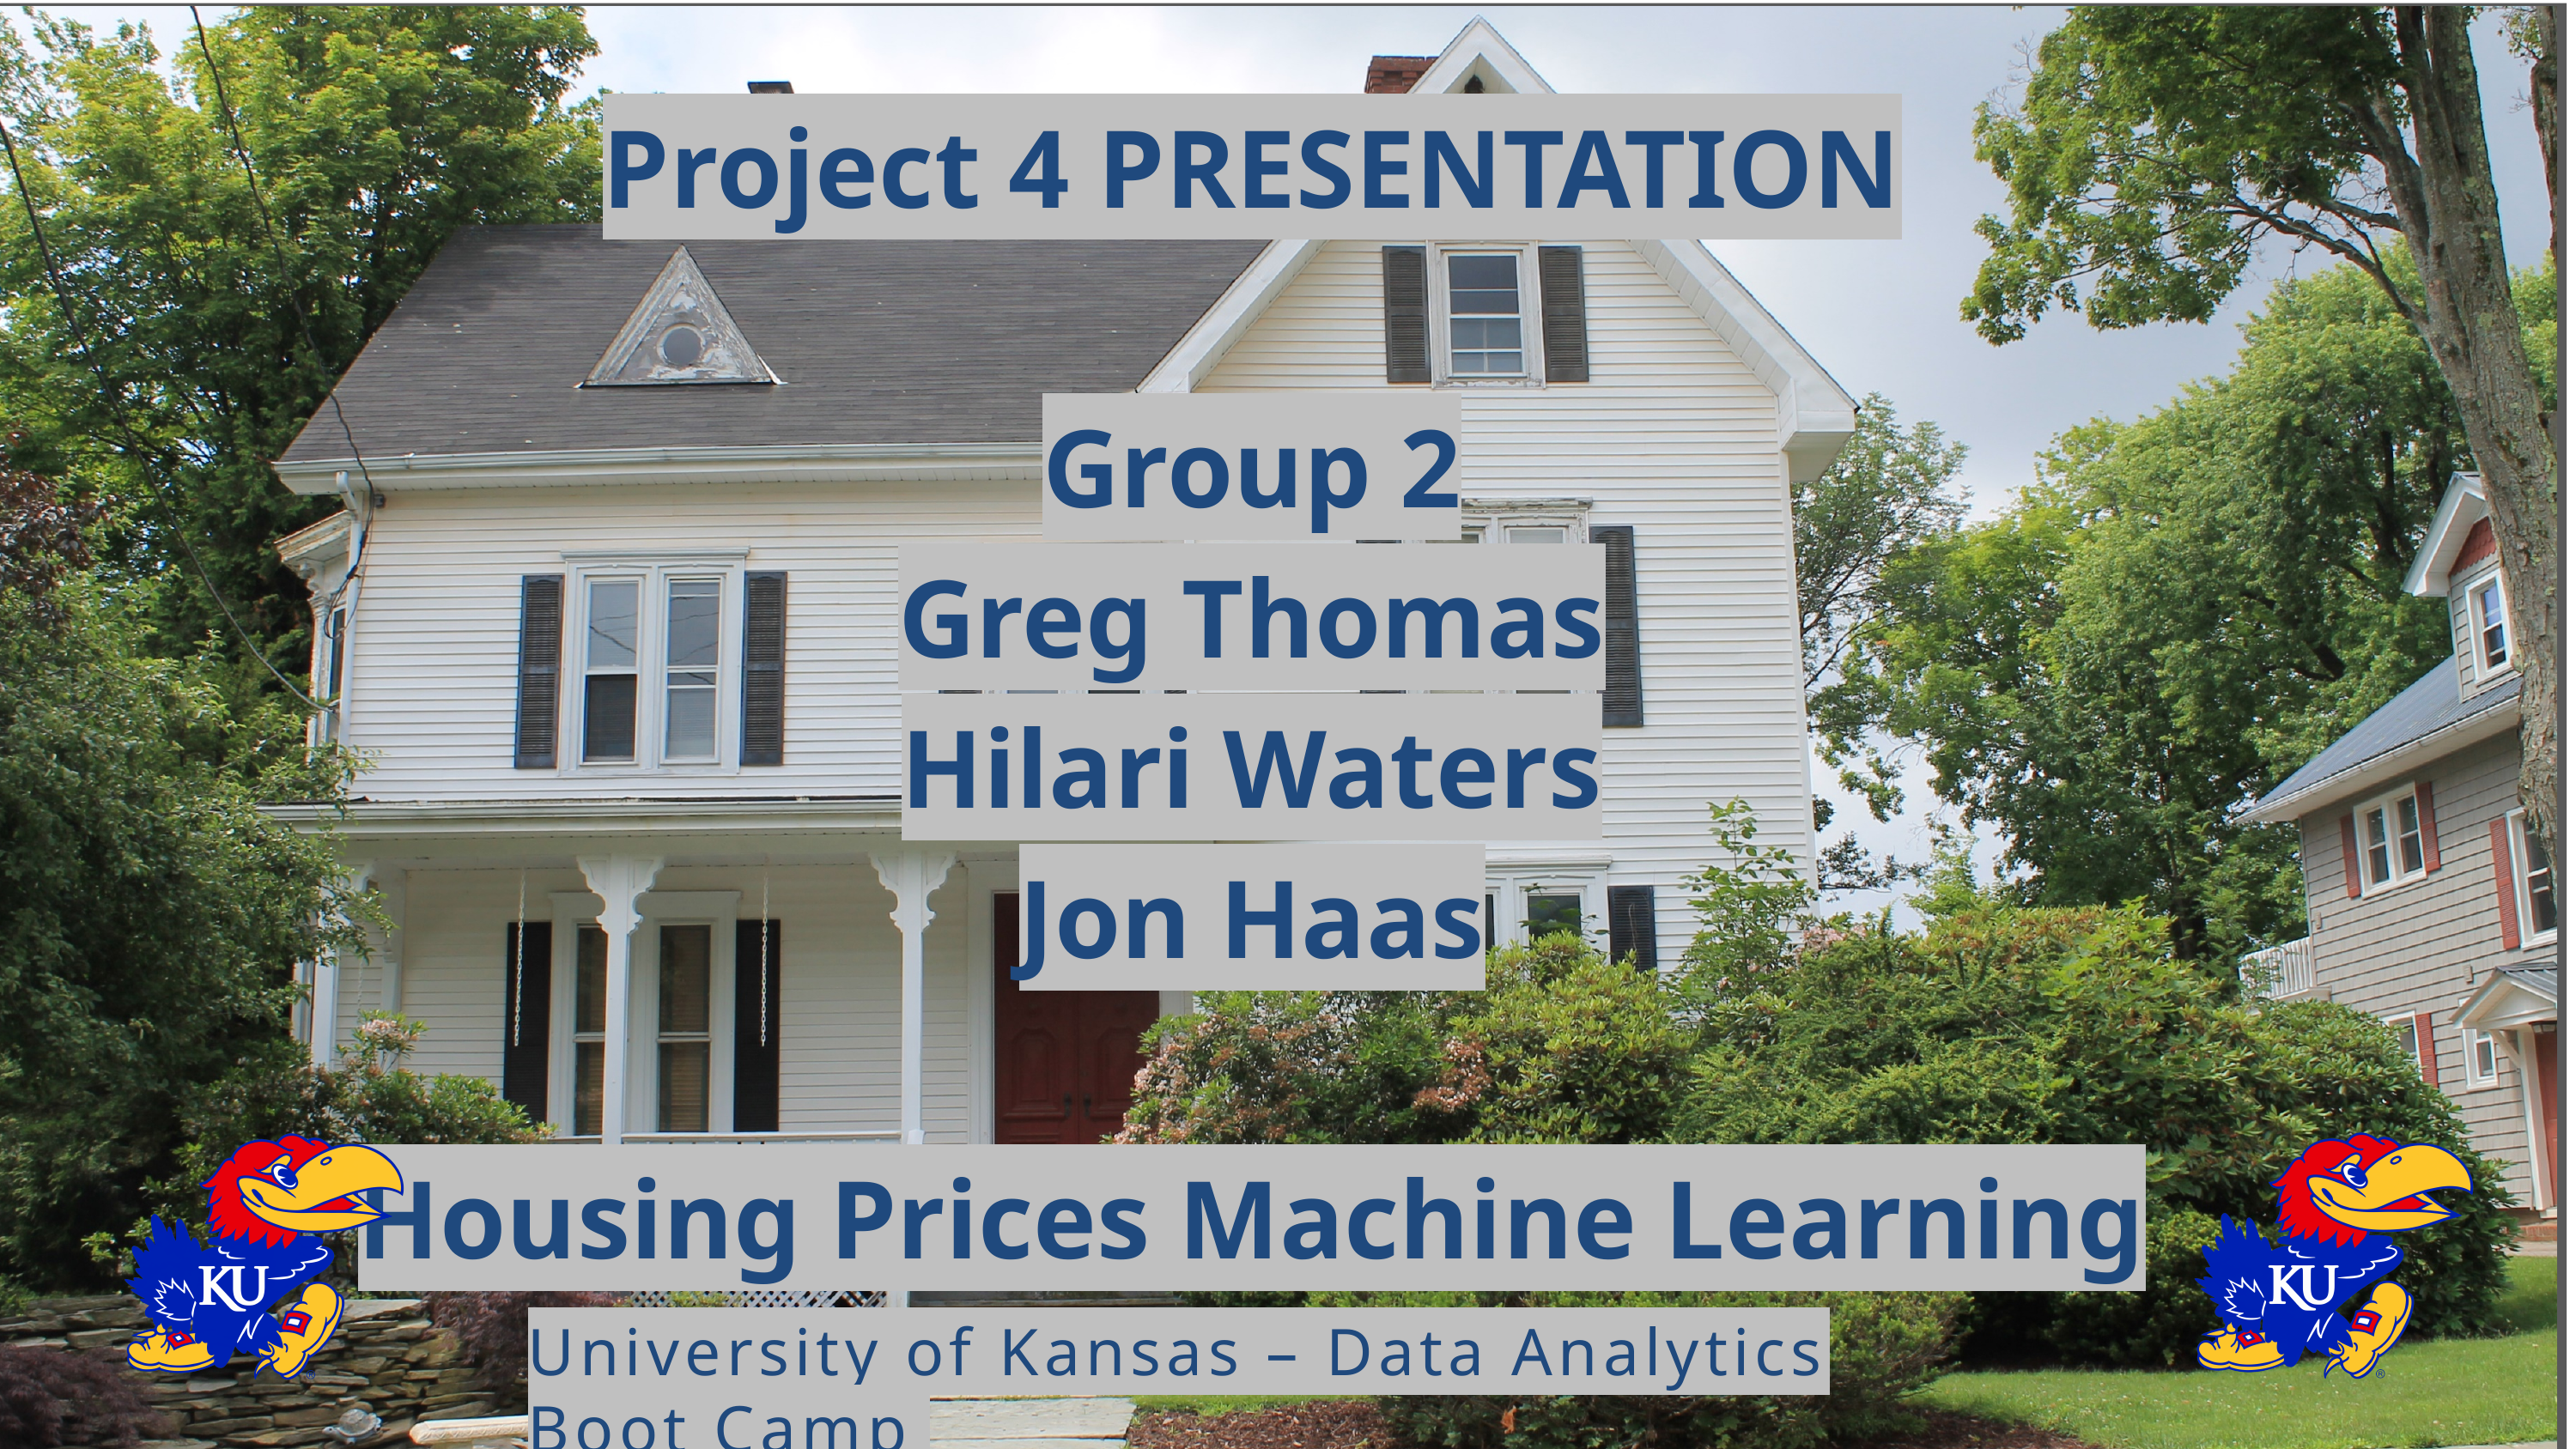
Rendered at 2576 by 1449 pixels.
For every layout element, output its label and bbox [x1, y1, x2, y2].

picture [0, 6, 2573, 1449]
text_box [2561, 1397, 2568, 1449]
text_box [0, 2, 2568, 1119]
